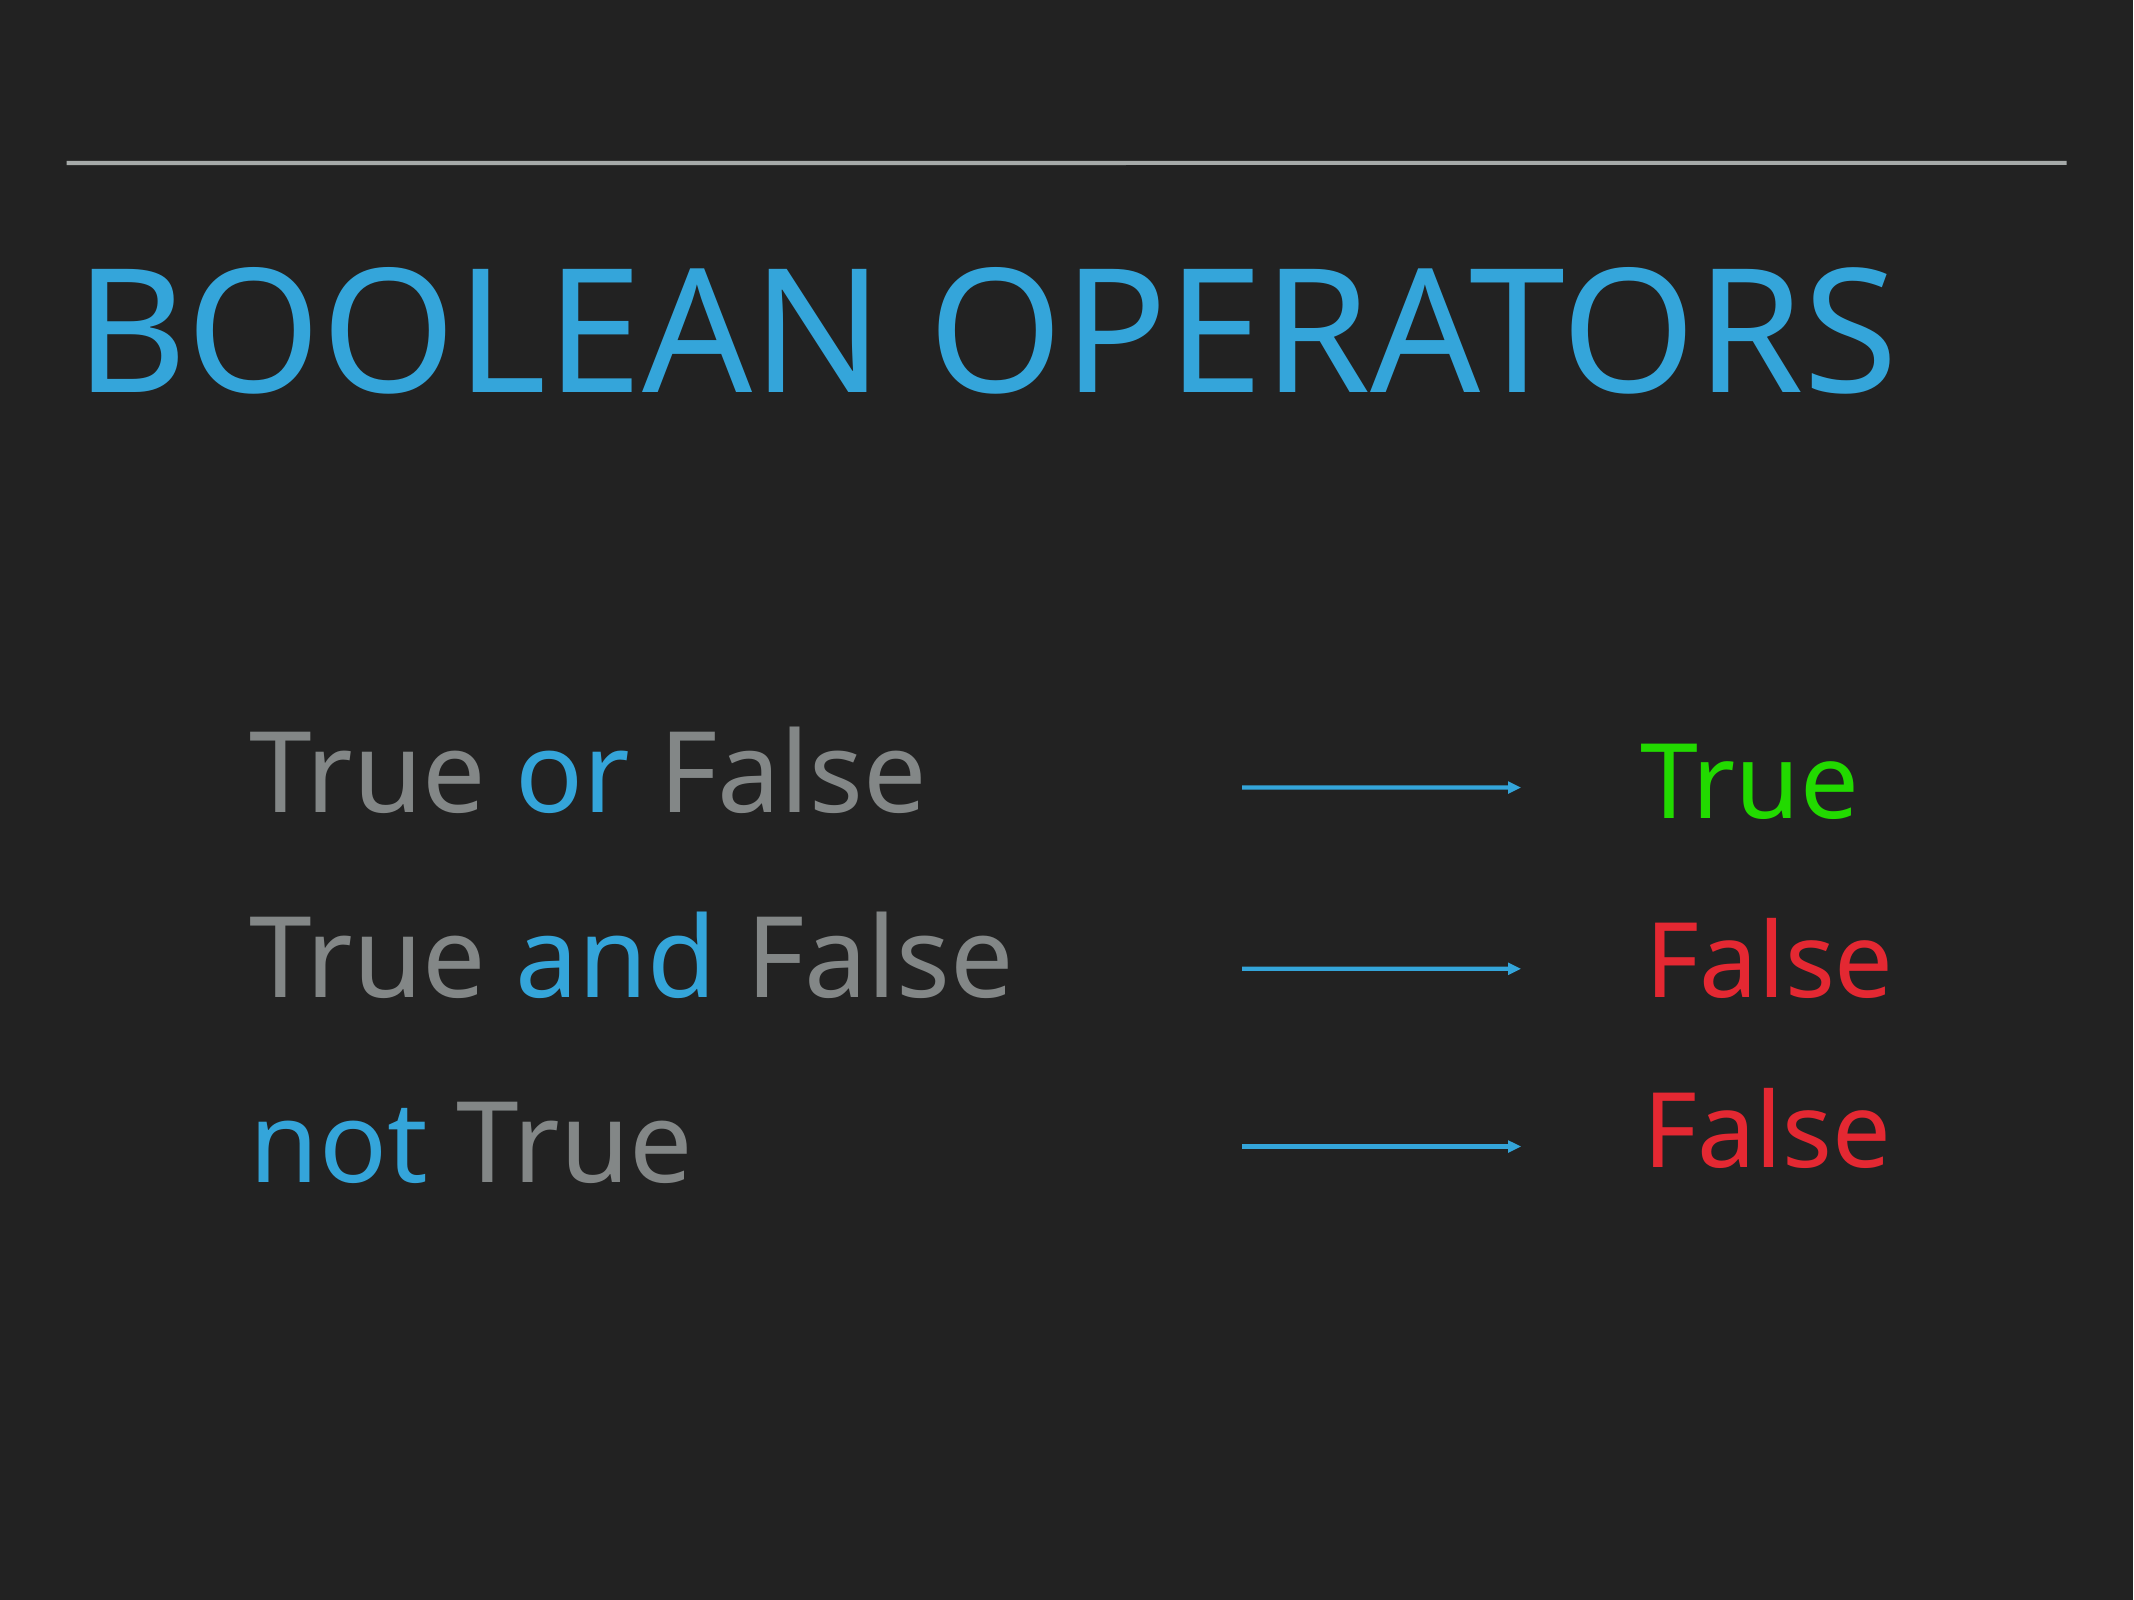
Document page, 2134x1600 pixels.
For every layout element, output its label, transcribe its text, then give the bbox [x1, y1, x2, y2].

text_box [1242, 781, 1521, 794]
text_box True or False True and False not True [241, 691, 1137, 1213]
text_box [1242, 962, 1521, 976]
text_box True [1631, 706, 1868, 848]
text_box [1242, 1140, 1521, 1153]
text_box False [1635, 1054, 1901, 1197]
text_box False [1637, 885, 1903, 1027]
title Boolean Operators [66, 251, 2068, 445]
